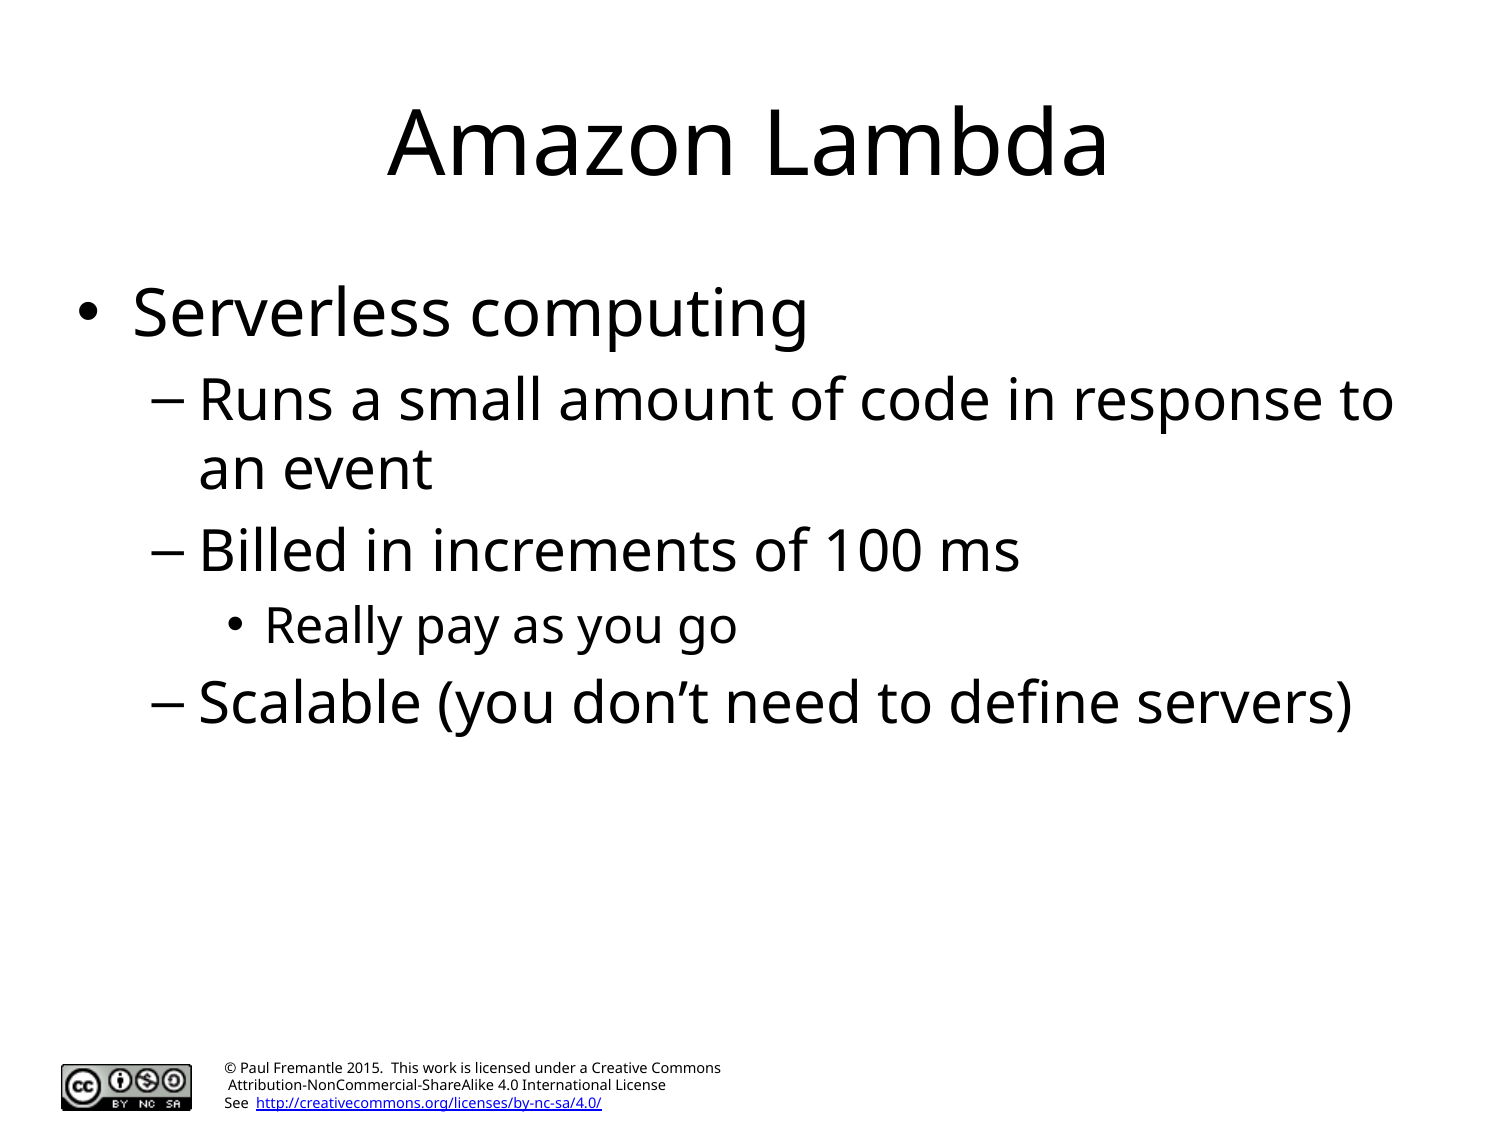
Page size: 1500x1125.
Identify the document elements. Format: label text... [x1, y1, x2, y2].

list Serverless computing Runs a small amount of code in response to an event Billed in increments of 100 ms Really pay as you go Scalable (you don’t need to define servers) [61, 262, 1412, 1005]
title Amazon Lambda [75, 45, 1425, 233]
picture [61, 1064, 192, 1111]
